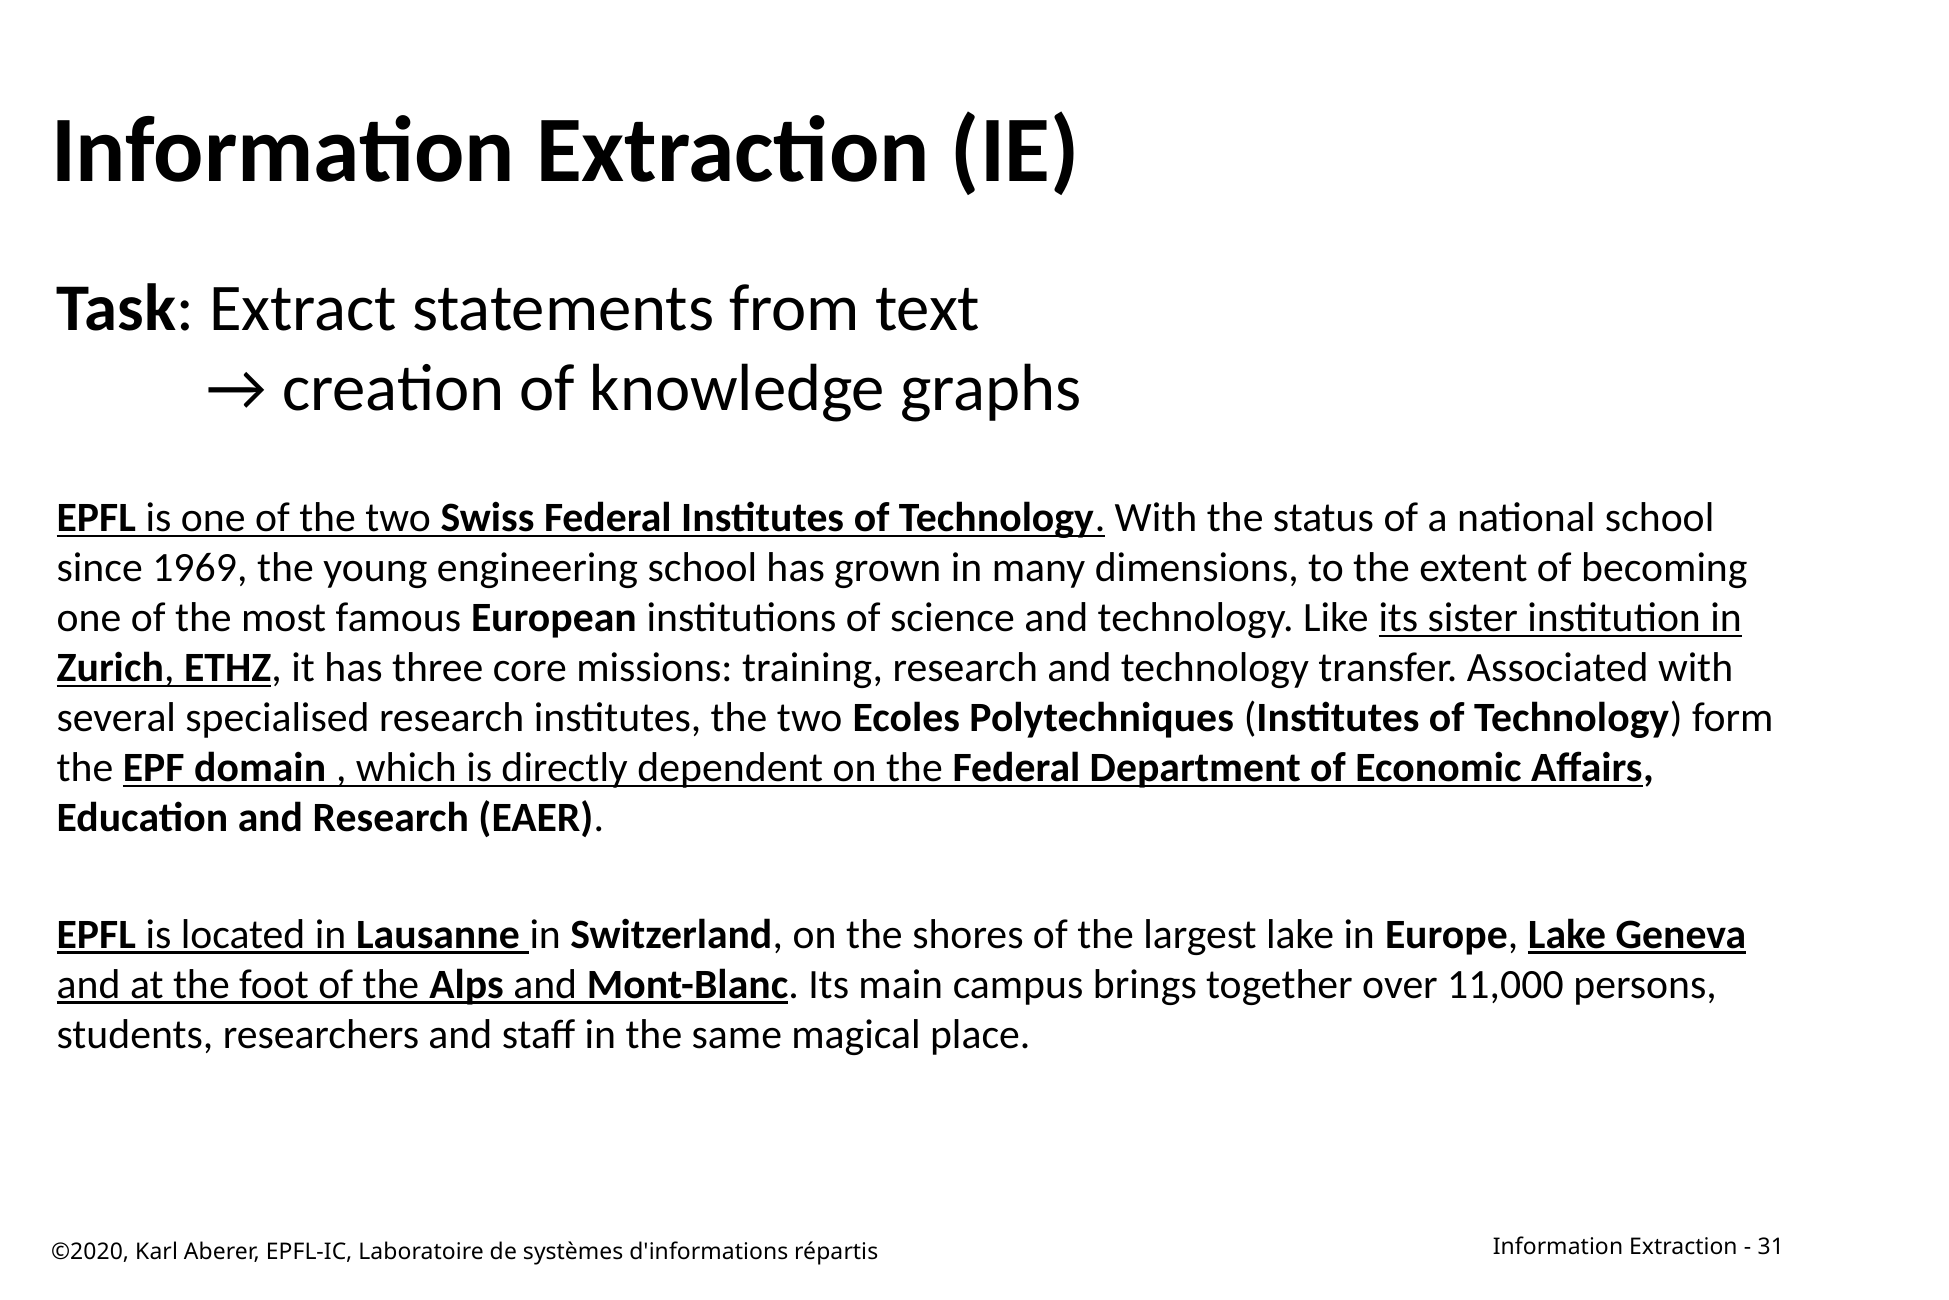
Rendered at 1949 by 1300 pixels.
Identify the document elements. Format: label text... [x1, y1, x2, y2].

title Information Extraction (IE) [32, 57, 1803, 232]
list Task: Extract statements from text → creation of knowledge graphs EPFL is one of the two Swiss Federal Institutes of Technology. With the status of a national school since 1969, the young engineering school has grown in many dimensions, to the extent of becoming one of the most famous European institutions of science and technology. Like its sister institution in Zurich, ETHZ, it has three core missions: training, research and technology transfer. Associated with several specialised research institutes, the two Ecoles Polytechniques (Institutes of Technology) form the EPF domain , which is directly dependent on the Federal Department of Economic Affairs, Education and Research (EAER). EPFL is located in Lausanne in Switzerland, on the shores of the largest lake in Europe, Lake Geneva and at the foot of the Alps and Mont-Blanc. Its main campus brings together over 11,000 persons, students, researchers and staff in the same magical place. [37, 253, 1809, 1208]
footer ©2020, Karl Aberer, EPFL-IC, Laboratoire de systèmes d'informations répartis [32, 1227, 1284, 1271]
